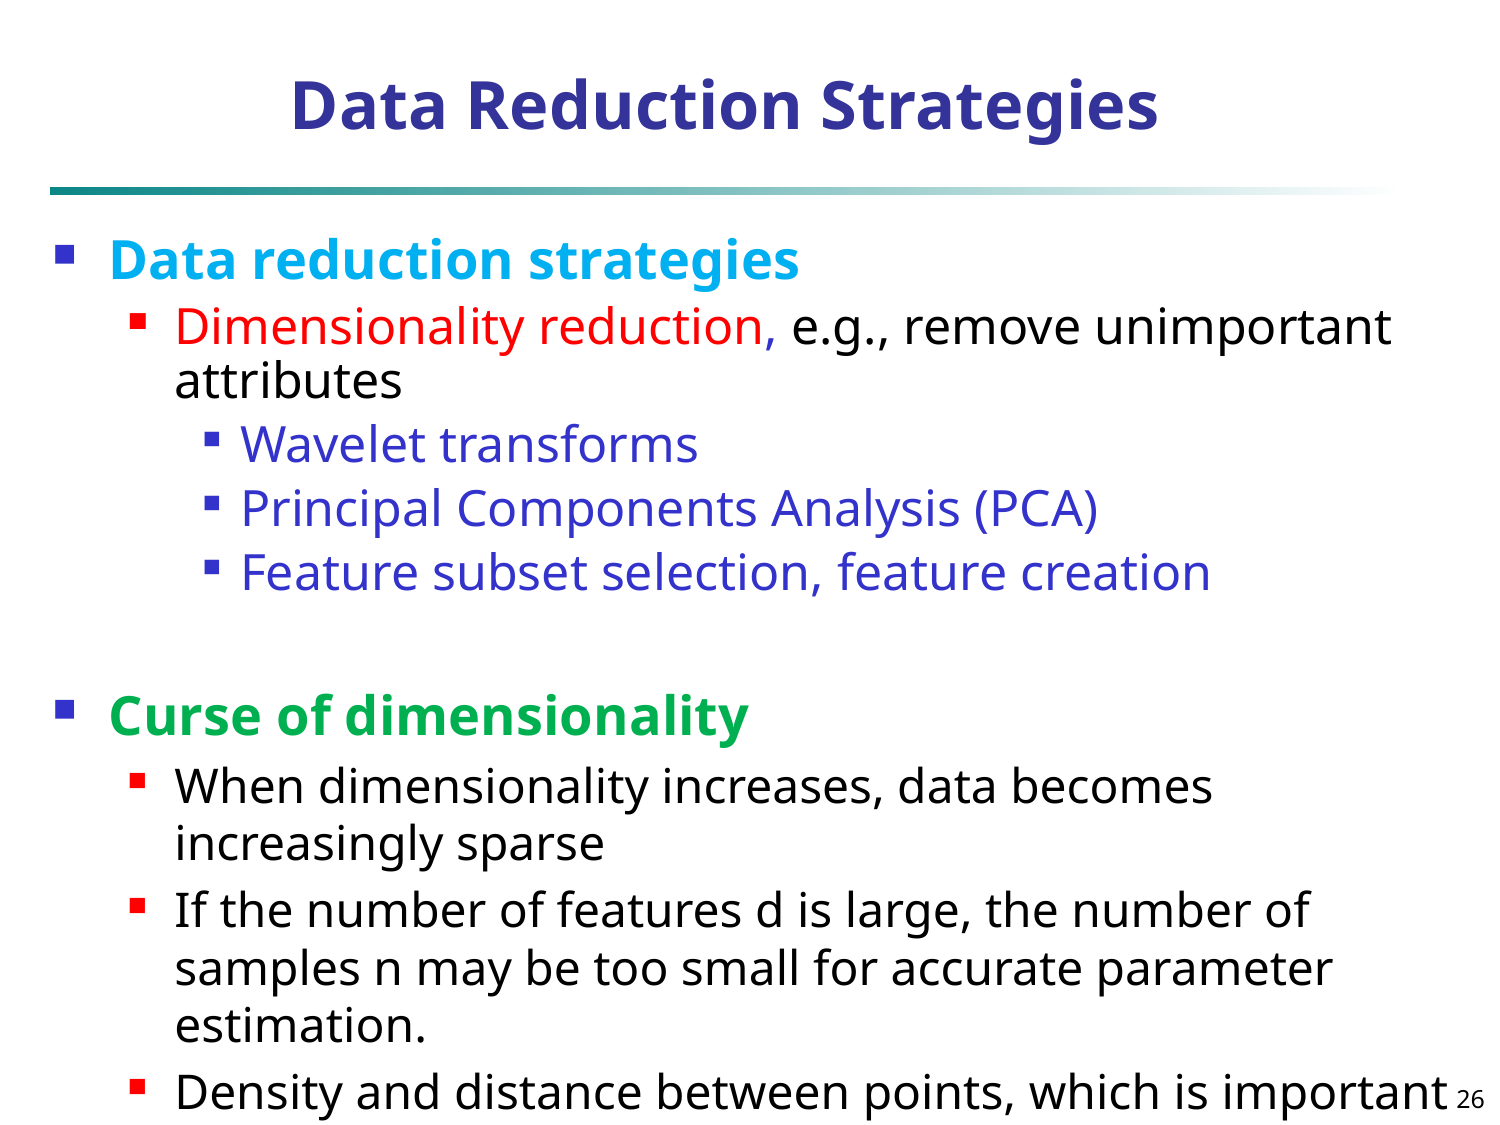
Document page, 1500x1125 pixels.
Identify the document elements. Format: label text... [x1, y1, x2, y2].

slide_number 26 [1349, 1062, 1500, 1125]
title Data Reduction Strategies [212, 37, 1238, 151]
list Data reduction strategies Dimensionality reduction, e.g., remove unimportant attributes Wavelet transforms Principal Components Analysis (PCA) Feature subset selection, feature creation Curse of dimensionality When dimensionality increases, data becomes increasingly sparse If the number of features d is large, the number of samples n may be too small for accurate parameter estimation. Density and distance between points, which is important to clustering, outlier analysis, becomes less meaningful The possible combinations of subspaces will grow exponentially [37, 224, 1488, 1101]
